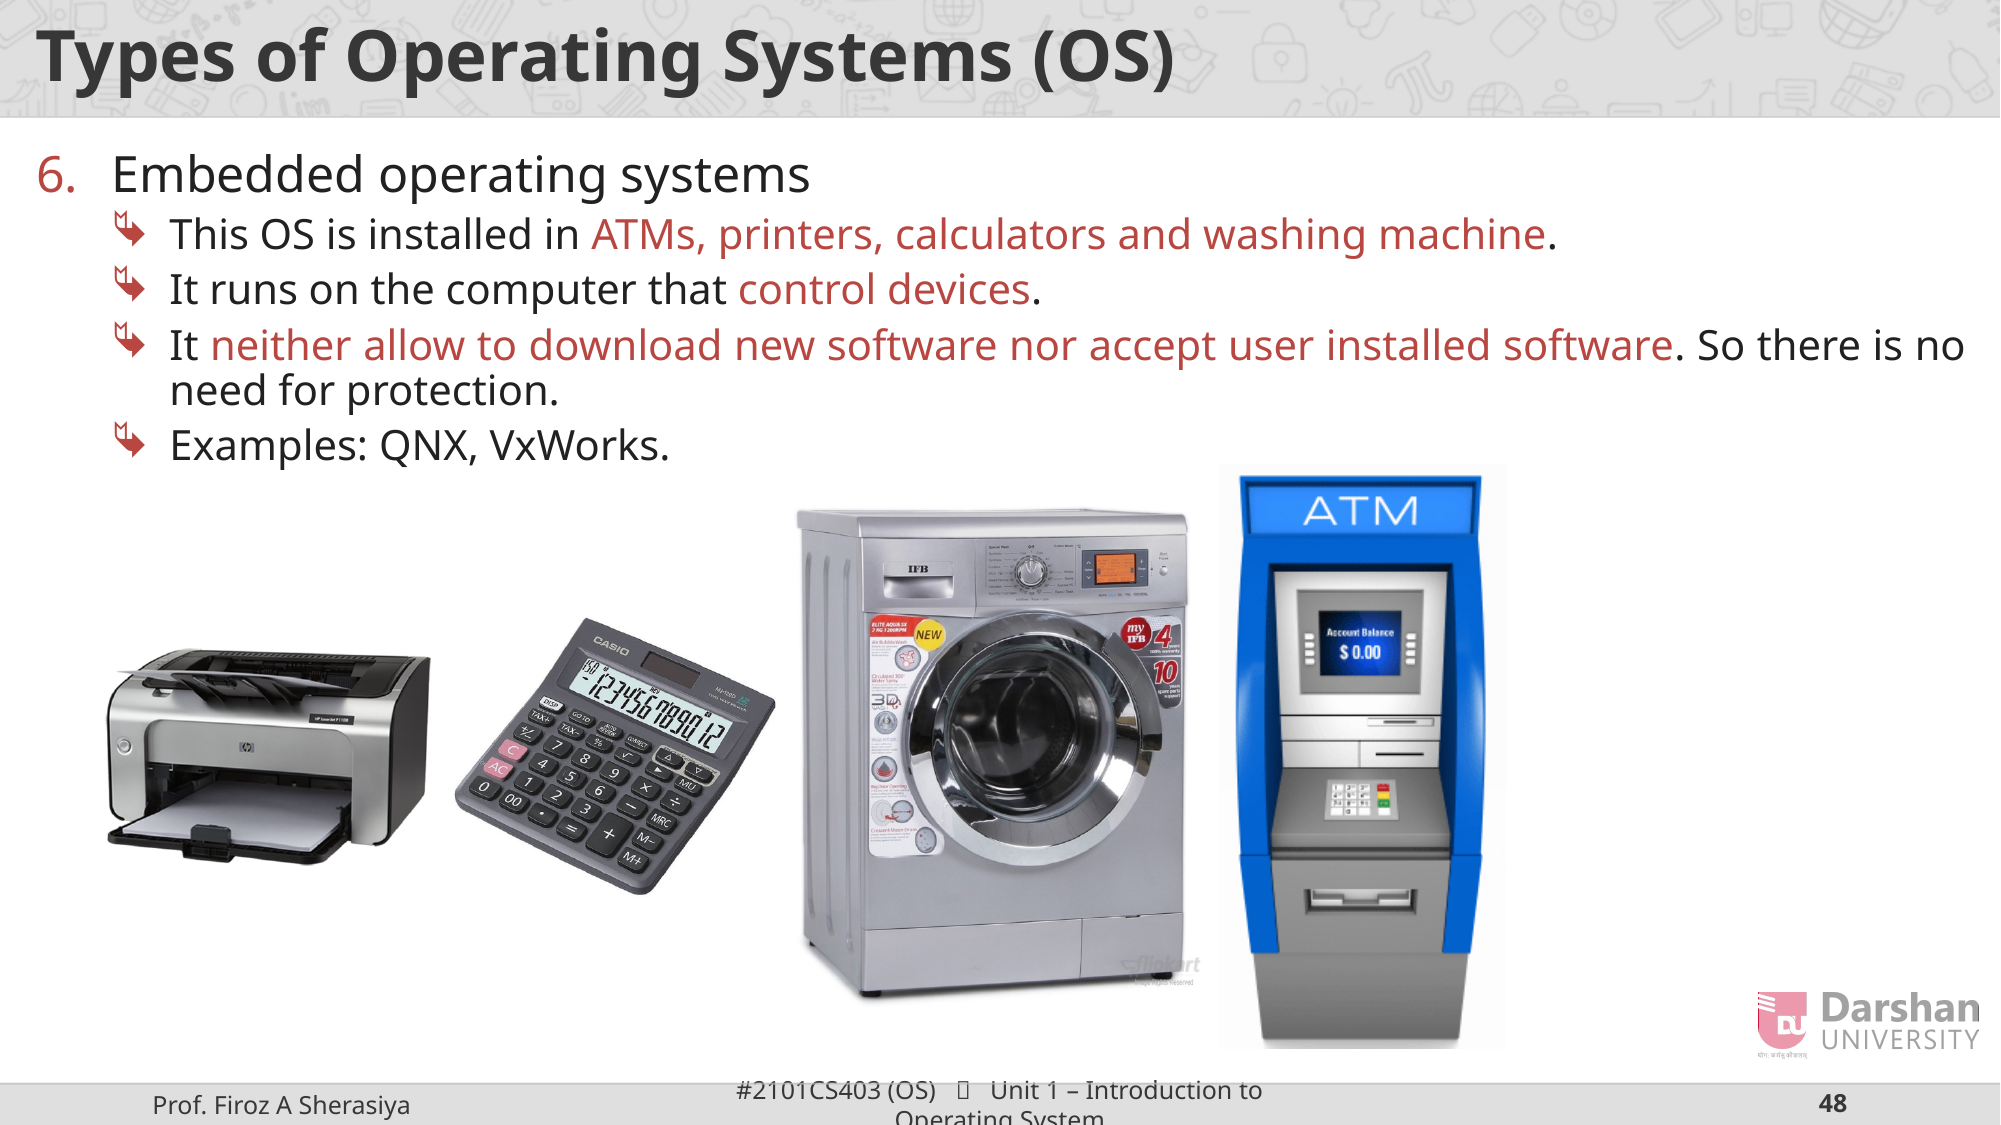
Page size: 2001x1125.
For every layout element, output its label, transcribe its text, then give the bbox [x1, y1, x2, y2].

picture [101, 631, 435, 882]
list Embedded operating systems This OS is installed in ATMs, printers, calculators and washing machine. It runs on the computer that control devices. It neither allow to download new software nor accept user installed software. So there is no need for protection. Examples: QNX, VxWorks. [21, 141, 1981, 1059]
picture [453, 615, 777, 897]
title Types of Operating Systems (OS) [0, 0, 2000, 117]
picture [1219, 463, 1506, 1049]
picture [794, 506, 1201, 1007]
